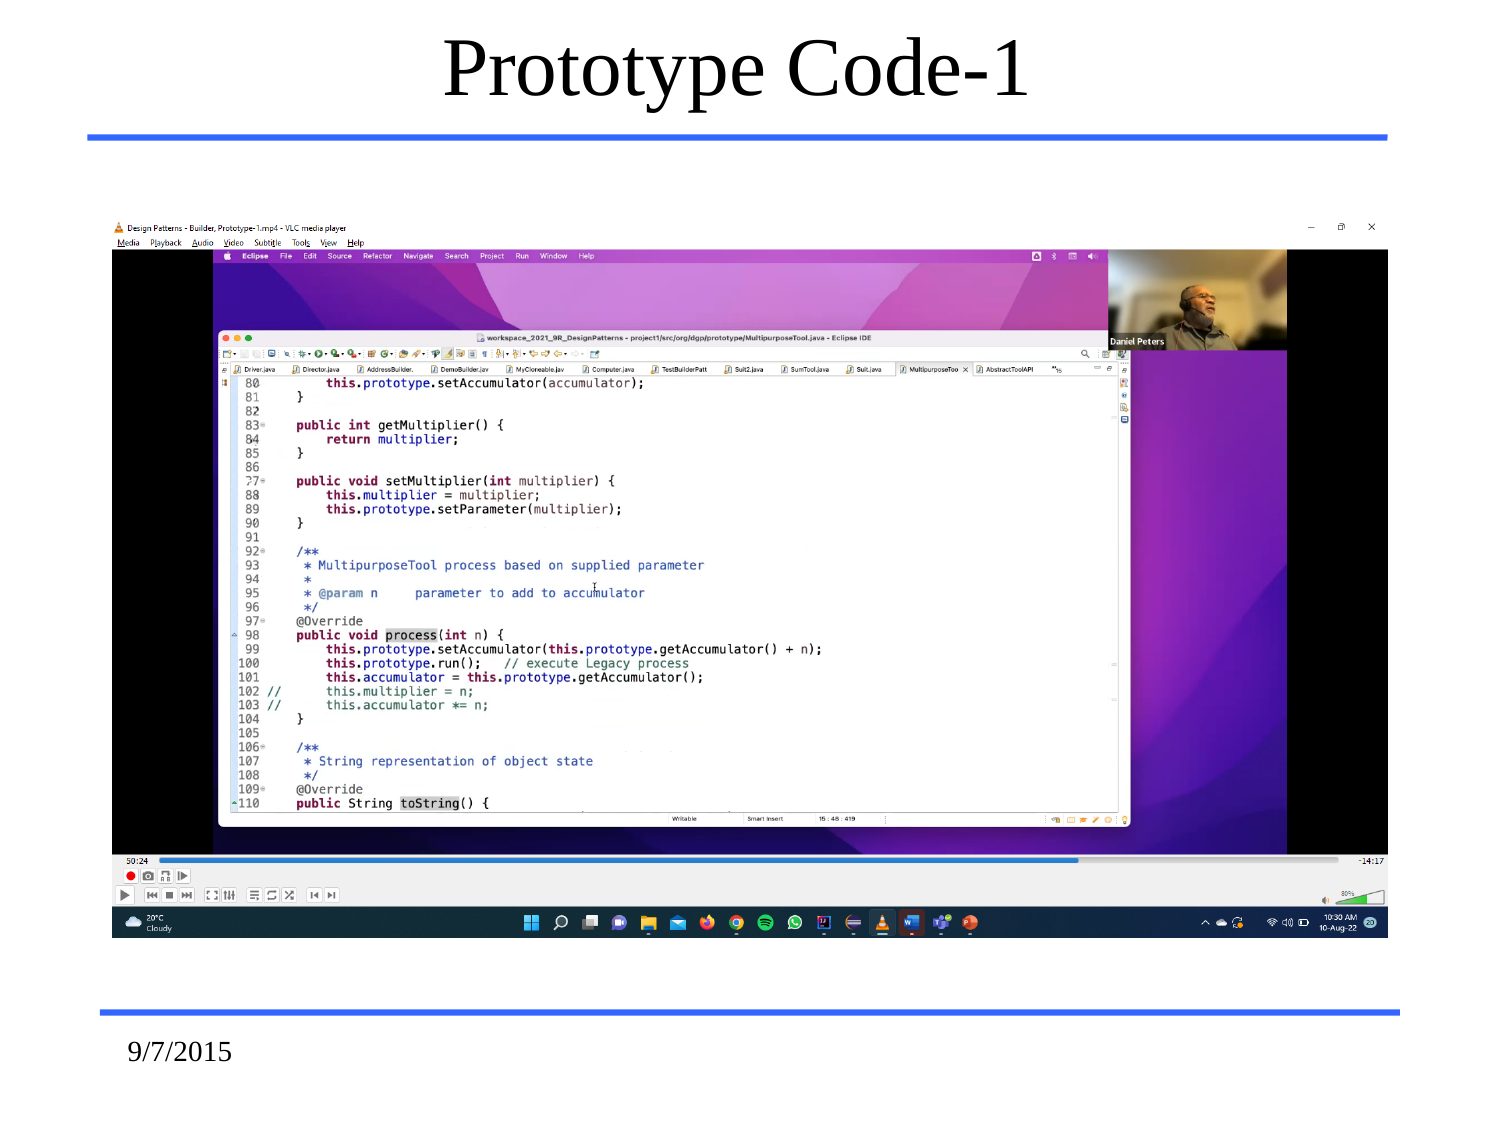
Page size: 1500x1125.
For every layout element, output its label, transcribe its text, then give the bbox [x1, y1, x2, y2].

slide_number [112, 1025, 425, 1100]
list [112, 220, 1388, 938]
title Prototype Code-1 [87, 0, 1388, 125]
